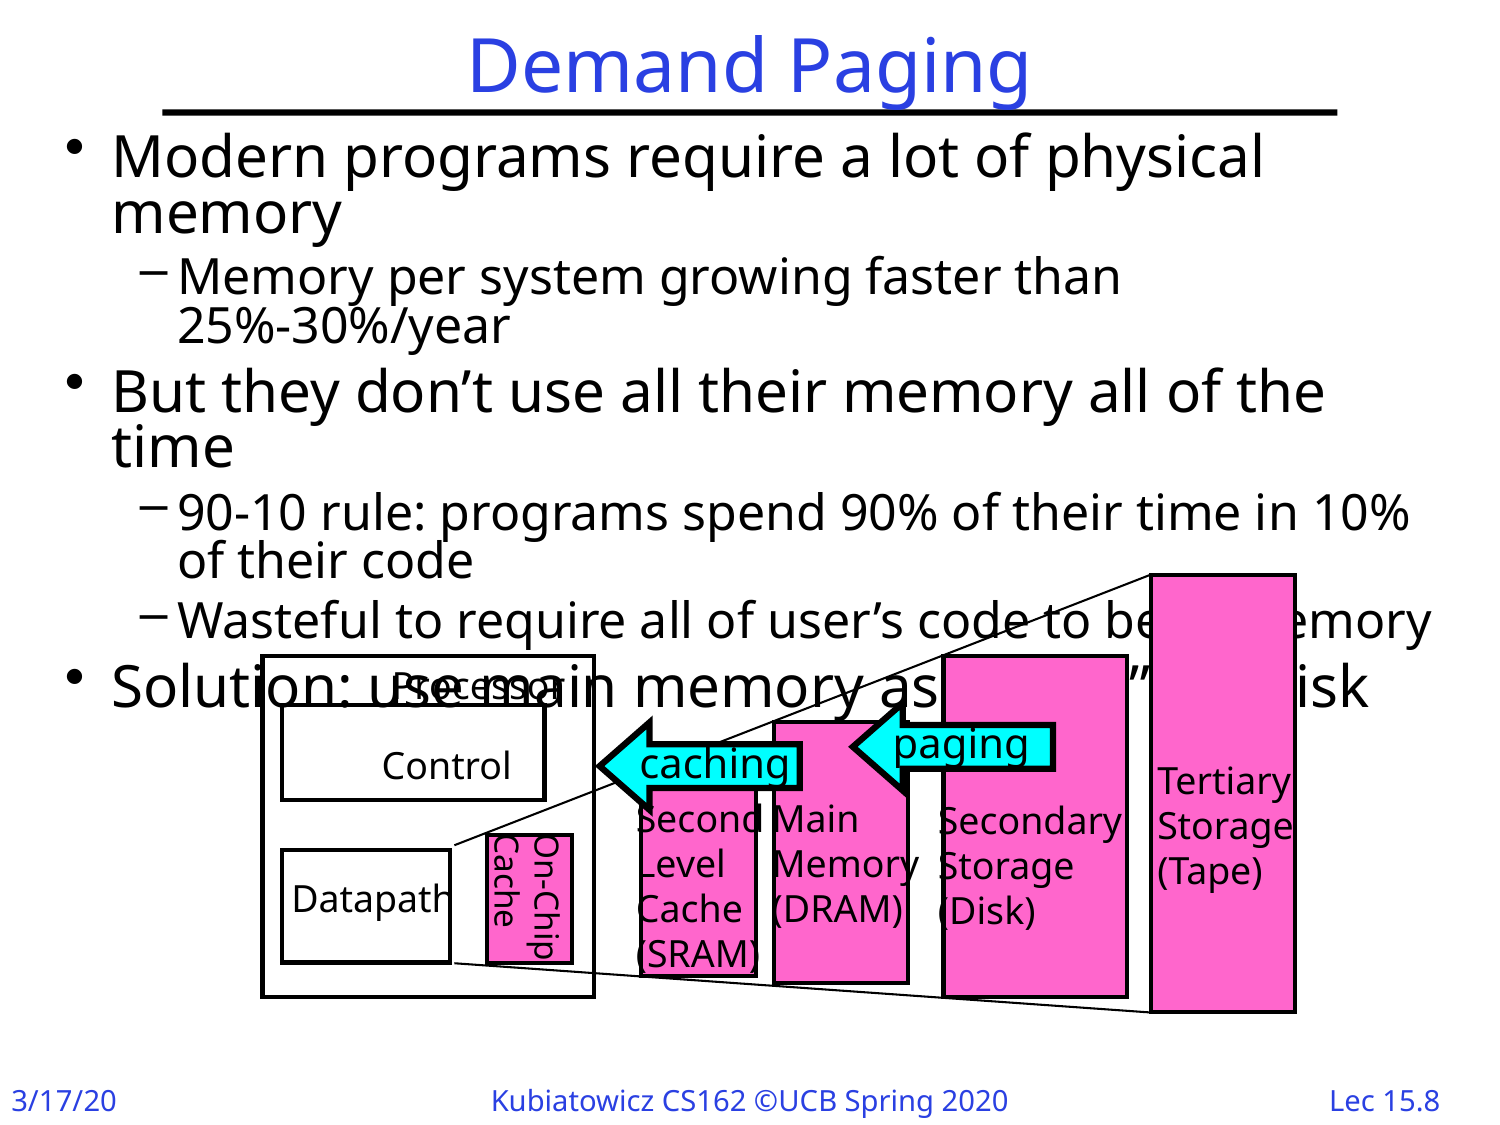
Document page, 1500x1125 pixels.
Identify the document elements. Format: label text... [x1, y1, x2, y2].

title Demand Paging [162, 24, 1338, 113]
text_box [943, 940, 1128, 997]
text_box [773, 937, 909, 983]
text_box caching [599, 722, 800, 810]
text_box [773, 722, 897, 787]
text_box paging [852, 703, 1053, 791]
text_box Secondary Storage (Disk) [923, 790, 1138, 940]
text_box [262, 655, 594, 997]
text_box Processor [376, 654, 581, 714]
text_box [903, 769, 909, 787]
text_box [1149, 574, 1302, 1013]
list Modern programs require a lot of physical memory Memory per system growing faster than 25%-30%/year But they don’t use all their memory all of the time 90-10 rule: programs spend 90% of their time in 10% of their code Wasteful to require all of user’s code to be in memory Solution: use main memory as “cache” for disk [50, 125, 1463, 1050]
text_box Second Level Cache (SRAM) [621, 787, 780, 982]
text_box Main Memory (DRAM) [780, 787, 935, 937]
text_box [943, 655, 1128, 790]
